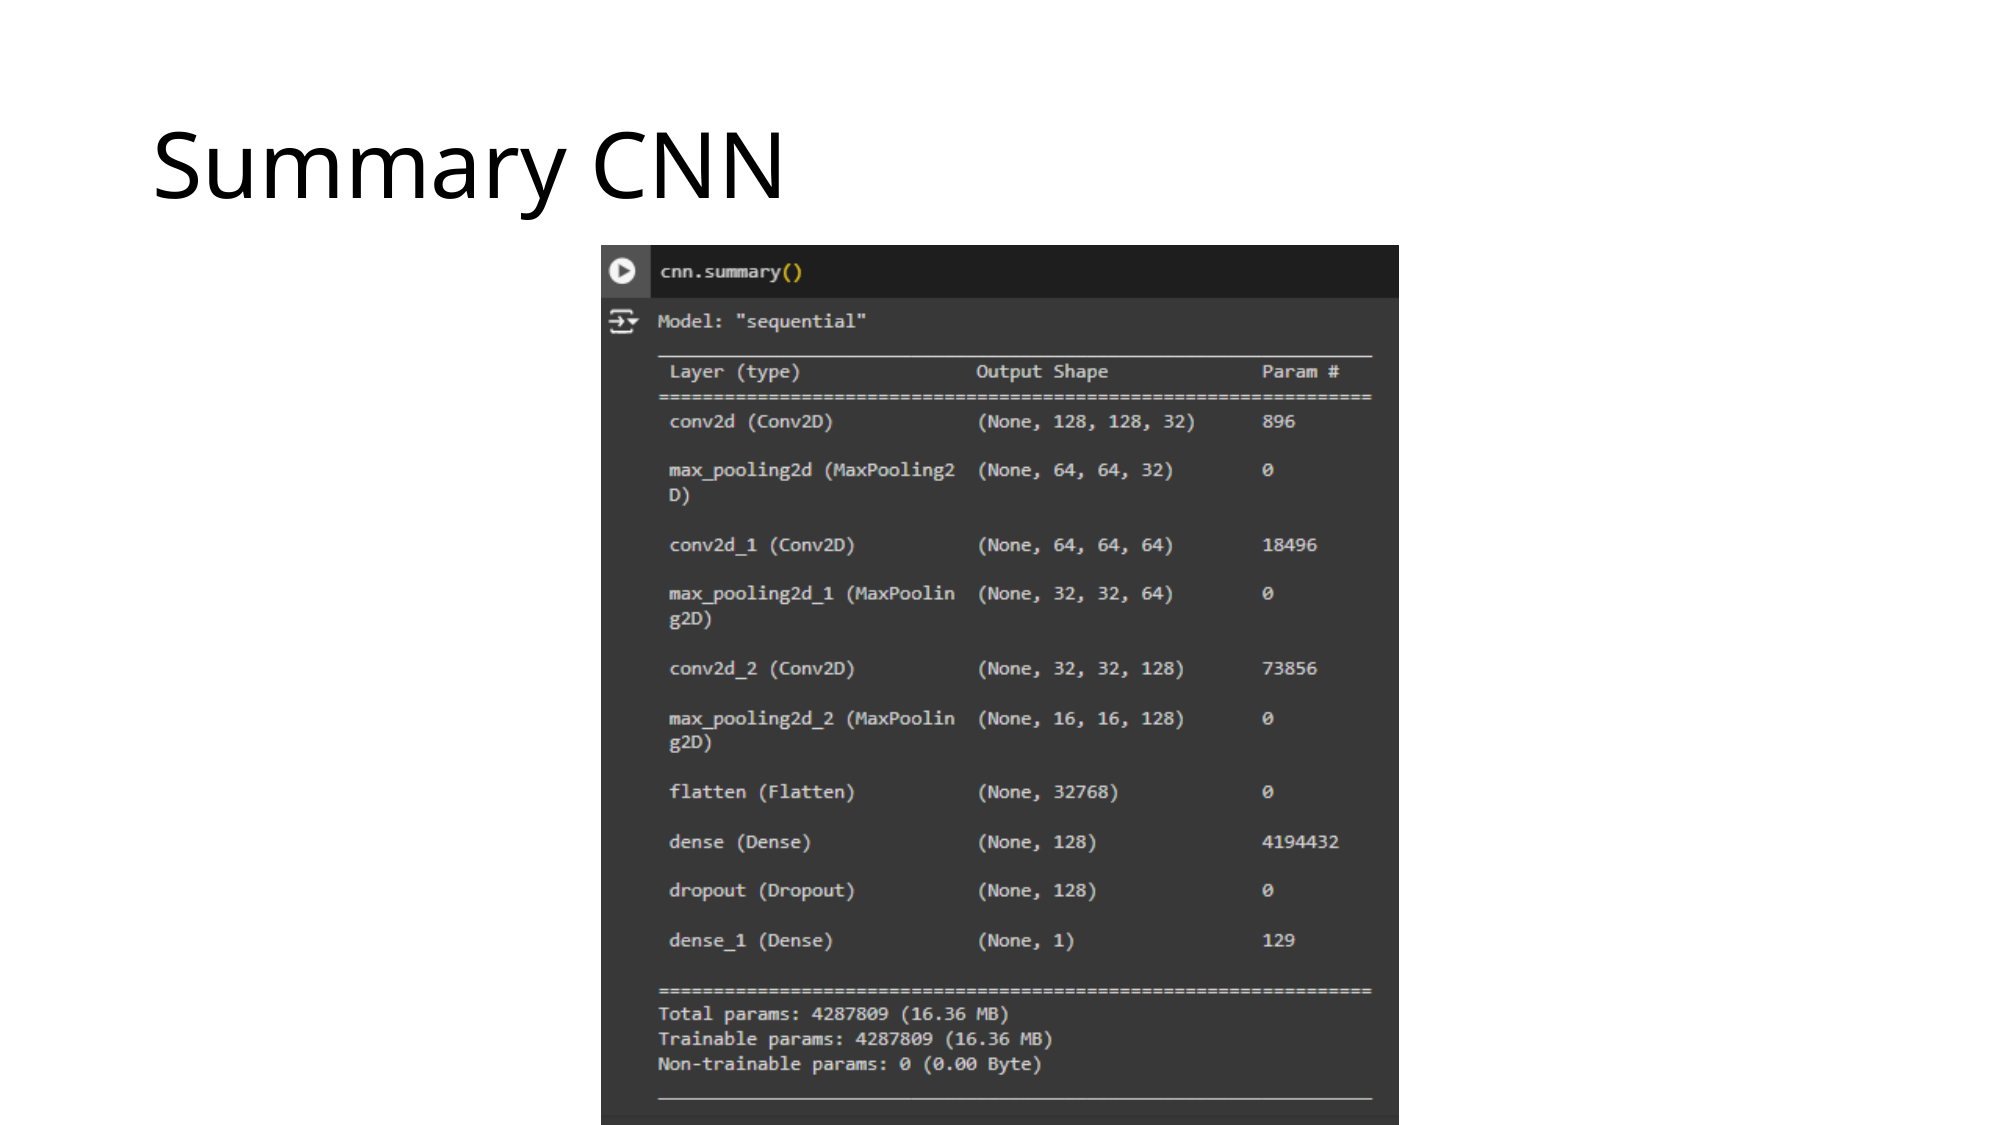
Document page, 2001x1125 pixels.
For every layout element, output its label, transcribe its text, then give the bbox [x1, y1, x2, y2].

title Summary CNN [137, 59, 1863, 278]
picture [601, 245, 1399, 1125]
